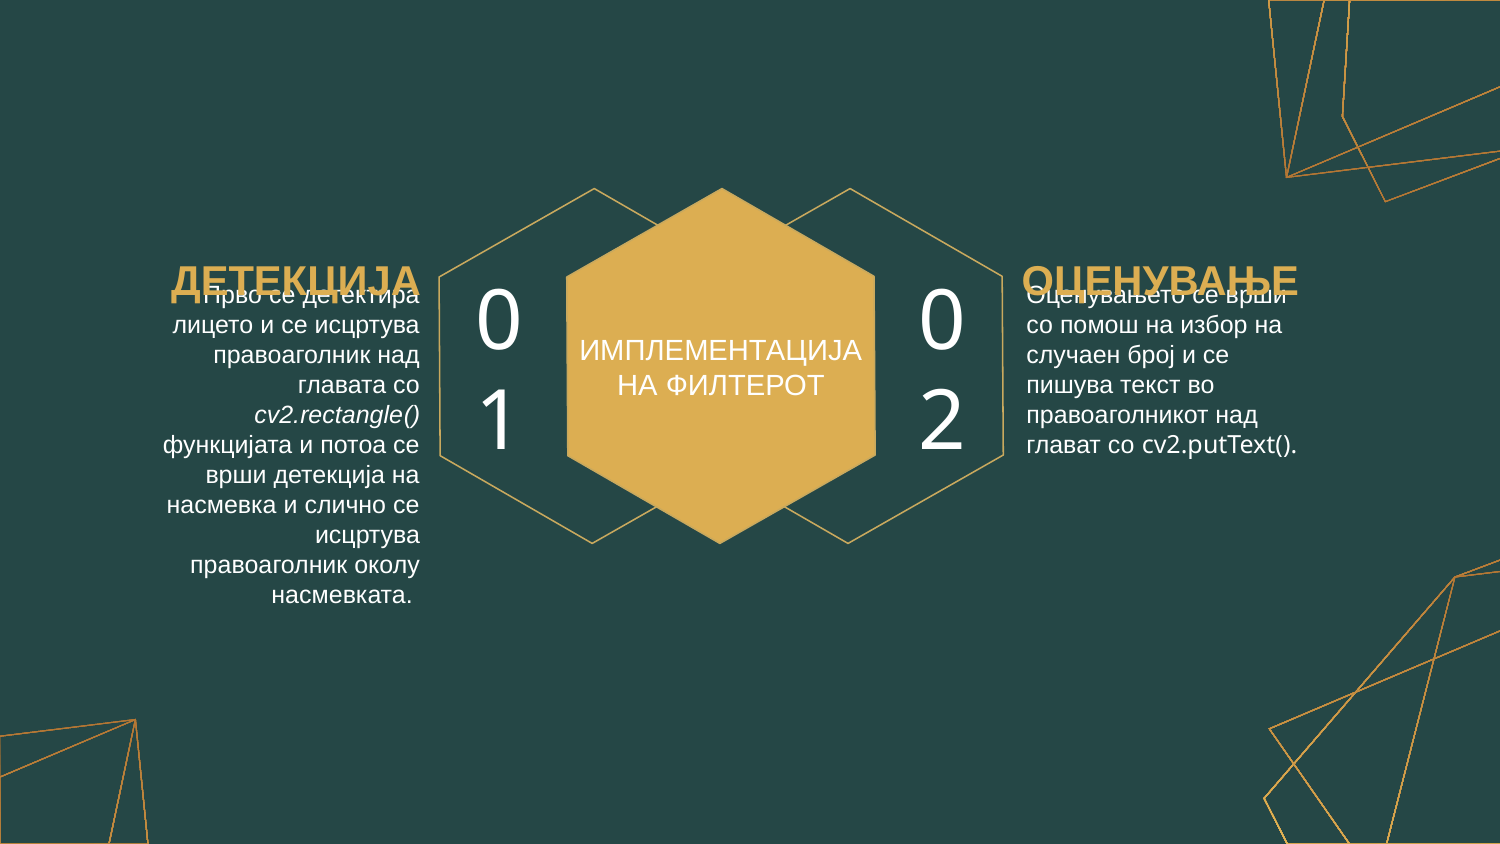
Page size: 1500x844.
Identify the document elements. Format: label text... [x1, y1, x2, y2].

text_box [566, 188, 875, 286]
title 02 [880, 318, 1005, 414]
text_box ОЦЕНУВАЊЕ [1006, 223, 1376, 319]
text_box [442, 311, 567, 406]
text_box ИМПЛЕМЕНТАЦИЈА НА ФИЛТЕРОТ [561, 286, 881, 446]
text_box ДЕТЕКЦИЈА [66, 223, 437, 319]
text_box [439, 414, 656, 544]
text_box [439, 188, 658, 318]
text_box [567, 446, 876, 544]
text_box Прво се детектира лицето и се исцртува правоаголник над главата со cv2.rectangle() функцијата и потоа се врши детекција на насмевка и слично се исцртува правоаголник околу насмевката. [137, 319, 436, 655]
text_box [873, 311, 1004, 406]
title 01 [437, 318, 562, 414]
text_box [784, 414, 1004, 544]
text_box Оценувањето се врши со помош на избор на случаен број и се пишува текст во правоаголникот над глават со cv2.putText(). [1011, 319, 1325, 617]
text_box [786, 188, 1003, 311]
